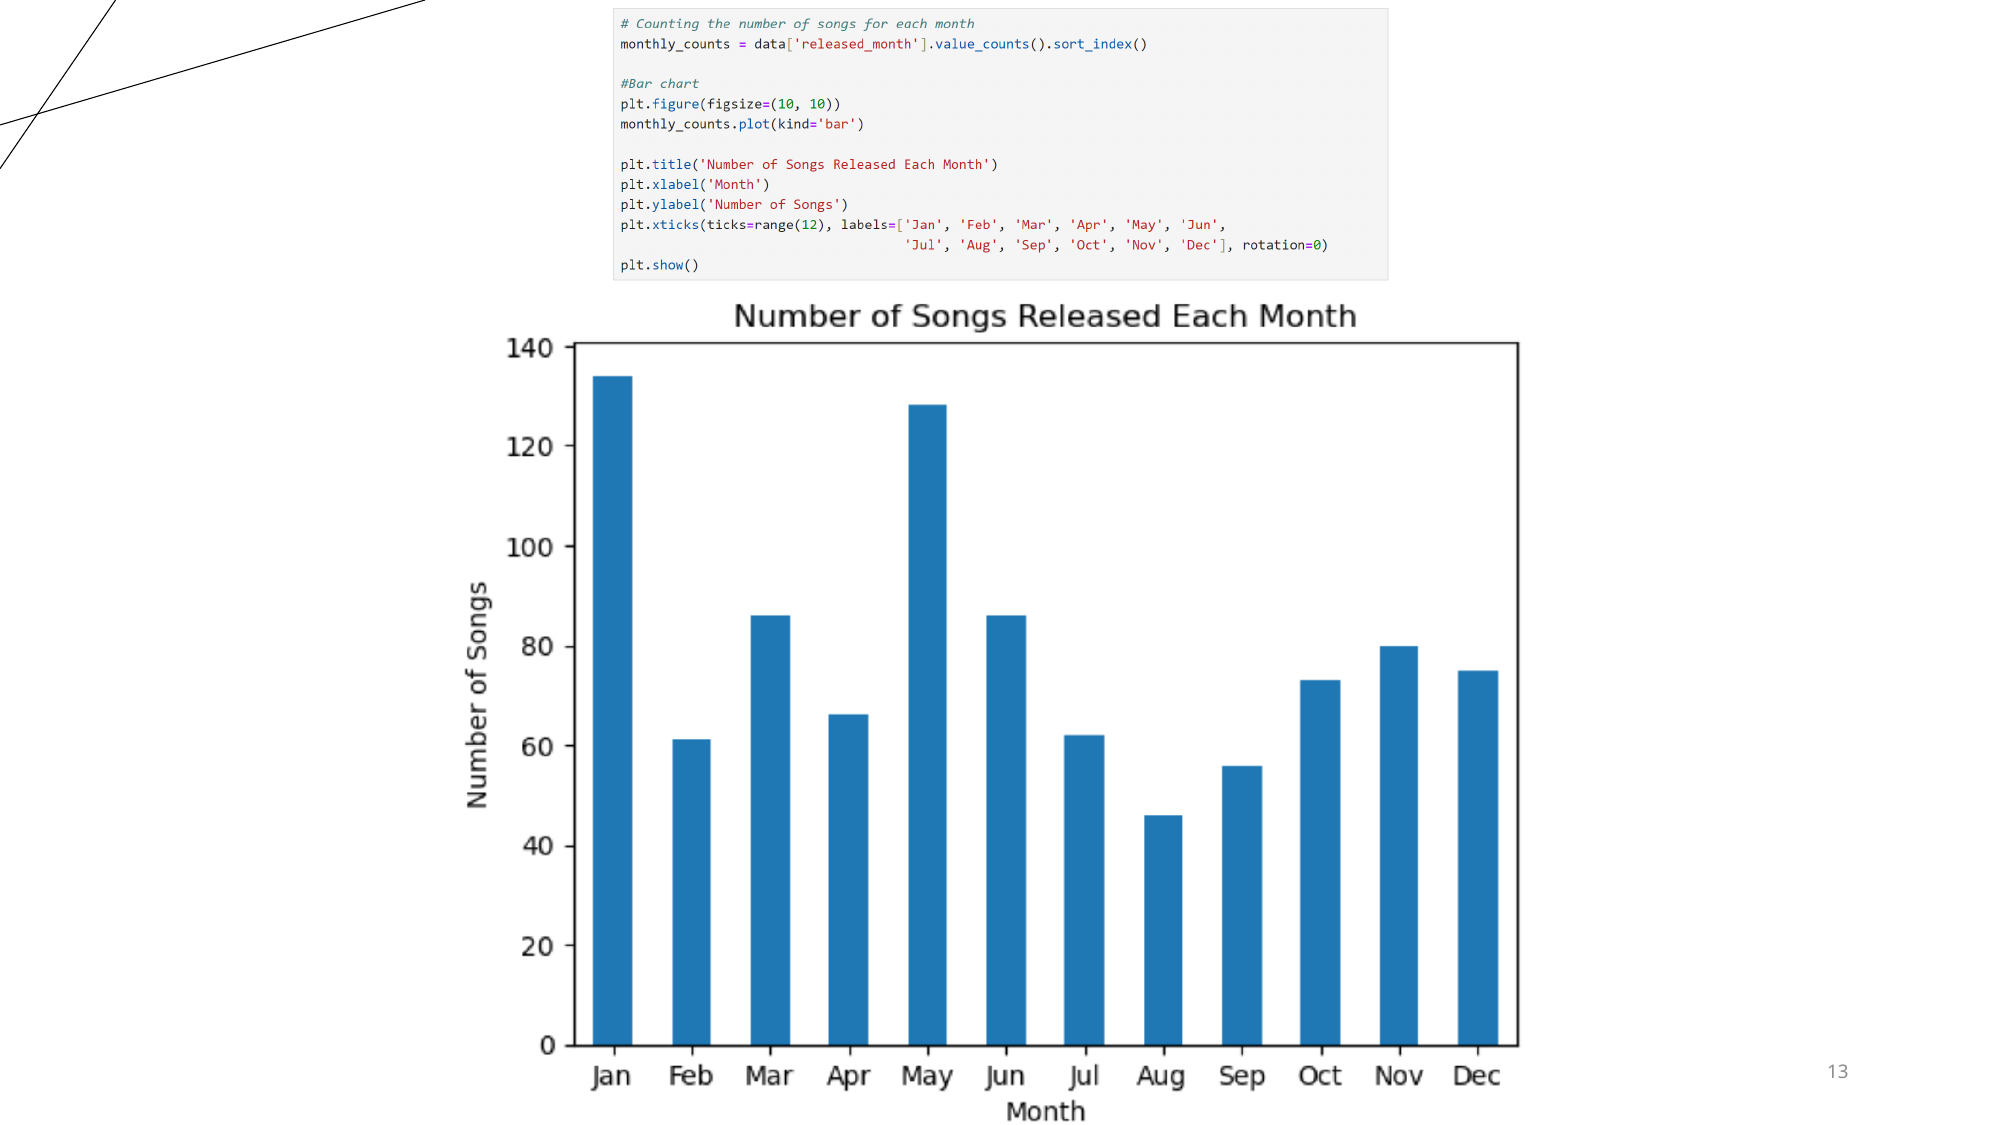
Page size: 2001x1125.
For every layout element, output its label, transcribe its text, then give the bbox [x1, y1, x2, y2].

picture [457, 0, 1543, 1125]
slide_number 13 [1701, 1042, 1864, 1103]
